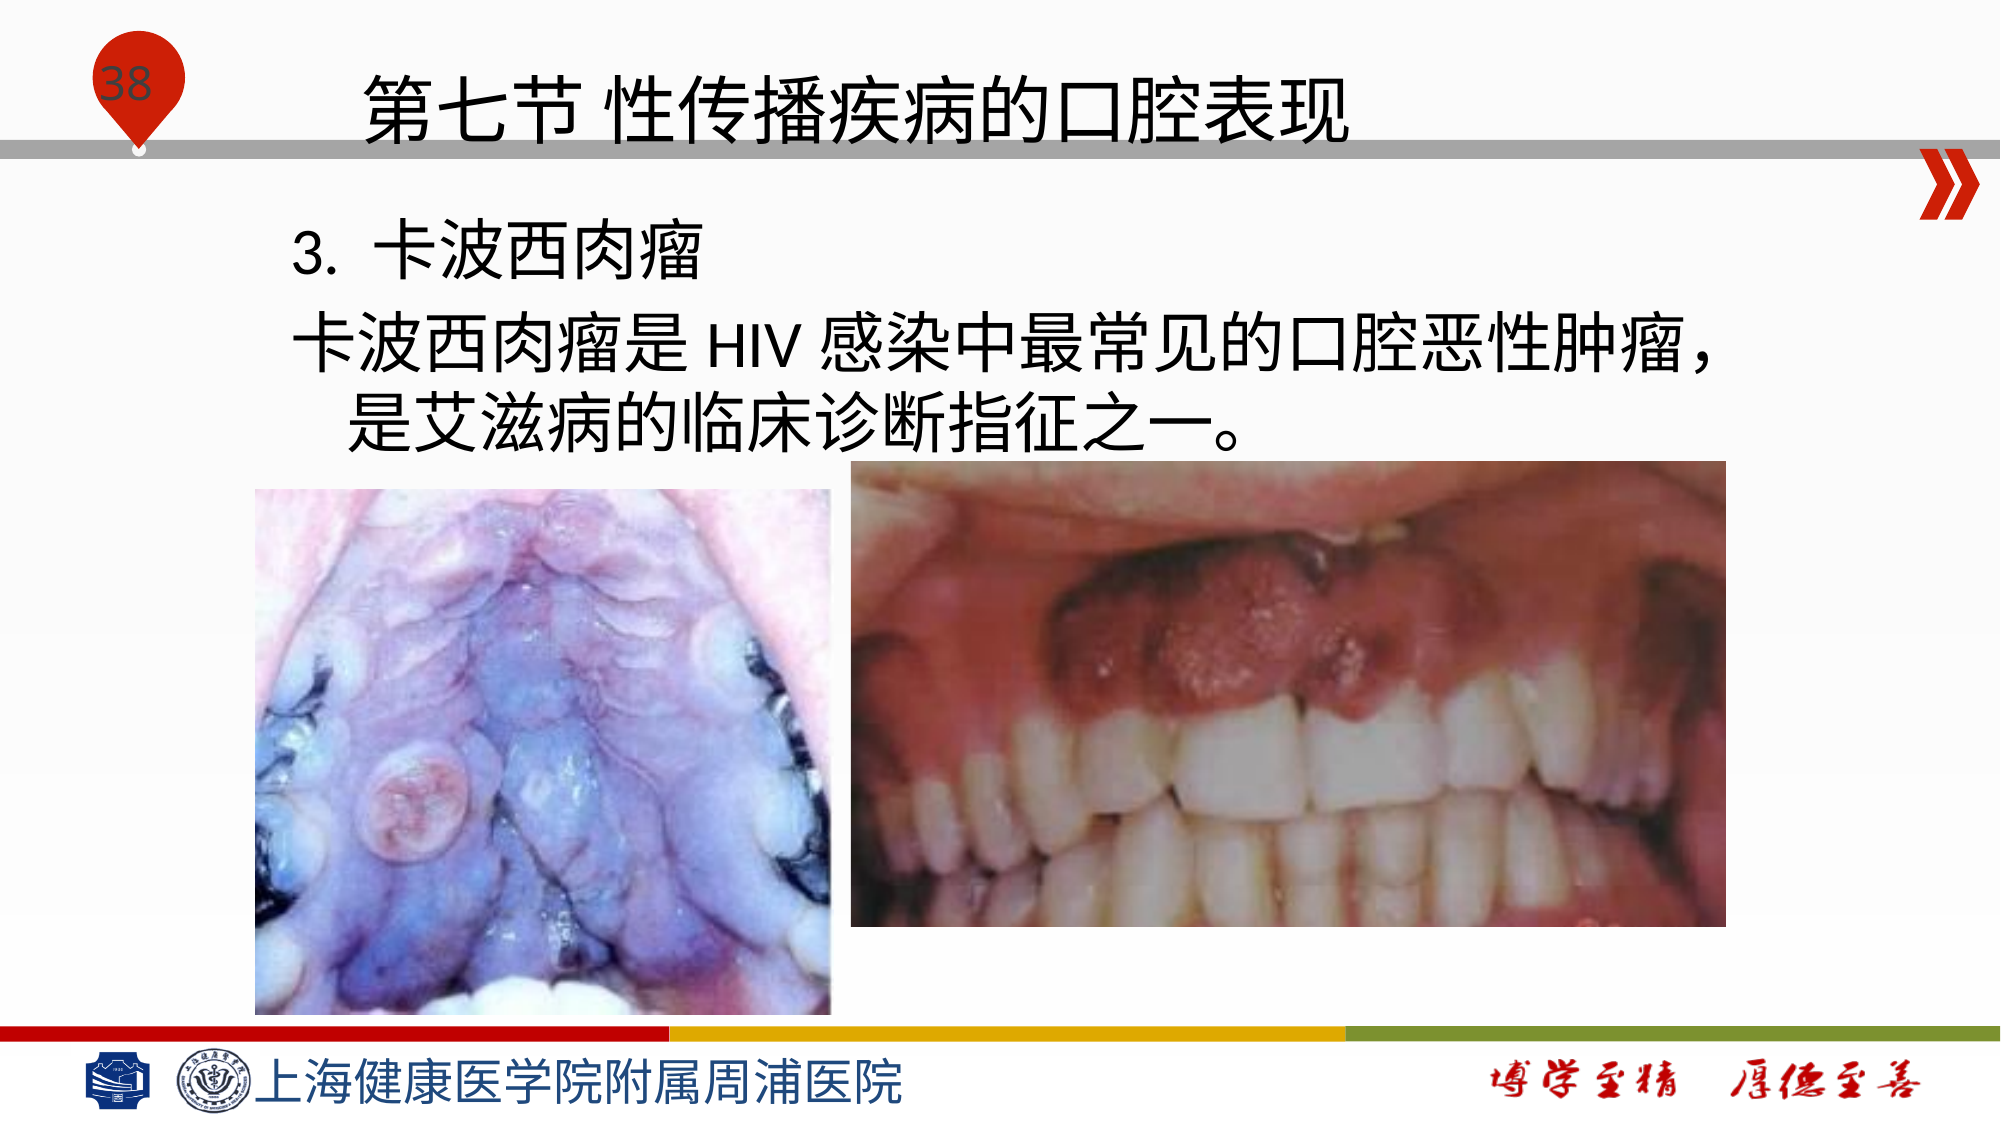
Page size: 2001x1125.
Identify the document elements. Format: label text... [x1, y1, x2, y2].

picture [255, 489, 834, 1015]
picture [850, 461, 1727, 927]
title 第七节 性传播疾病的口腔表现 [324, 37, 1388, 180]
list 3. 卡波西肉瘤 卡波西肉瘤是HIV感染中最常见的口腔恶性肿瘤，是艾滋病的临床诊断指征之一。 [275, 200, 1738, 538]
picture [1458, 1043, 1955, 1124]
picture [70, 1042, 260, 1121]
